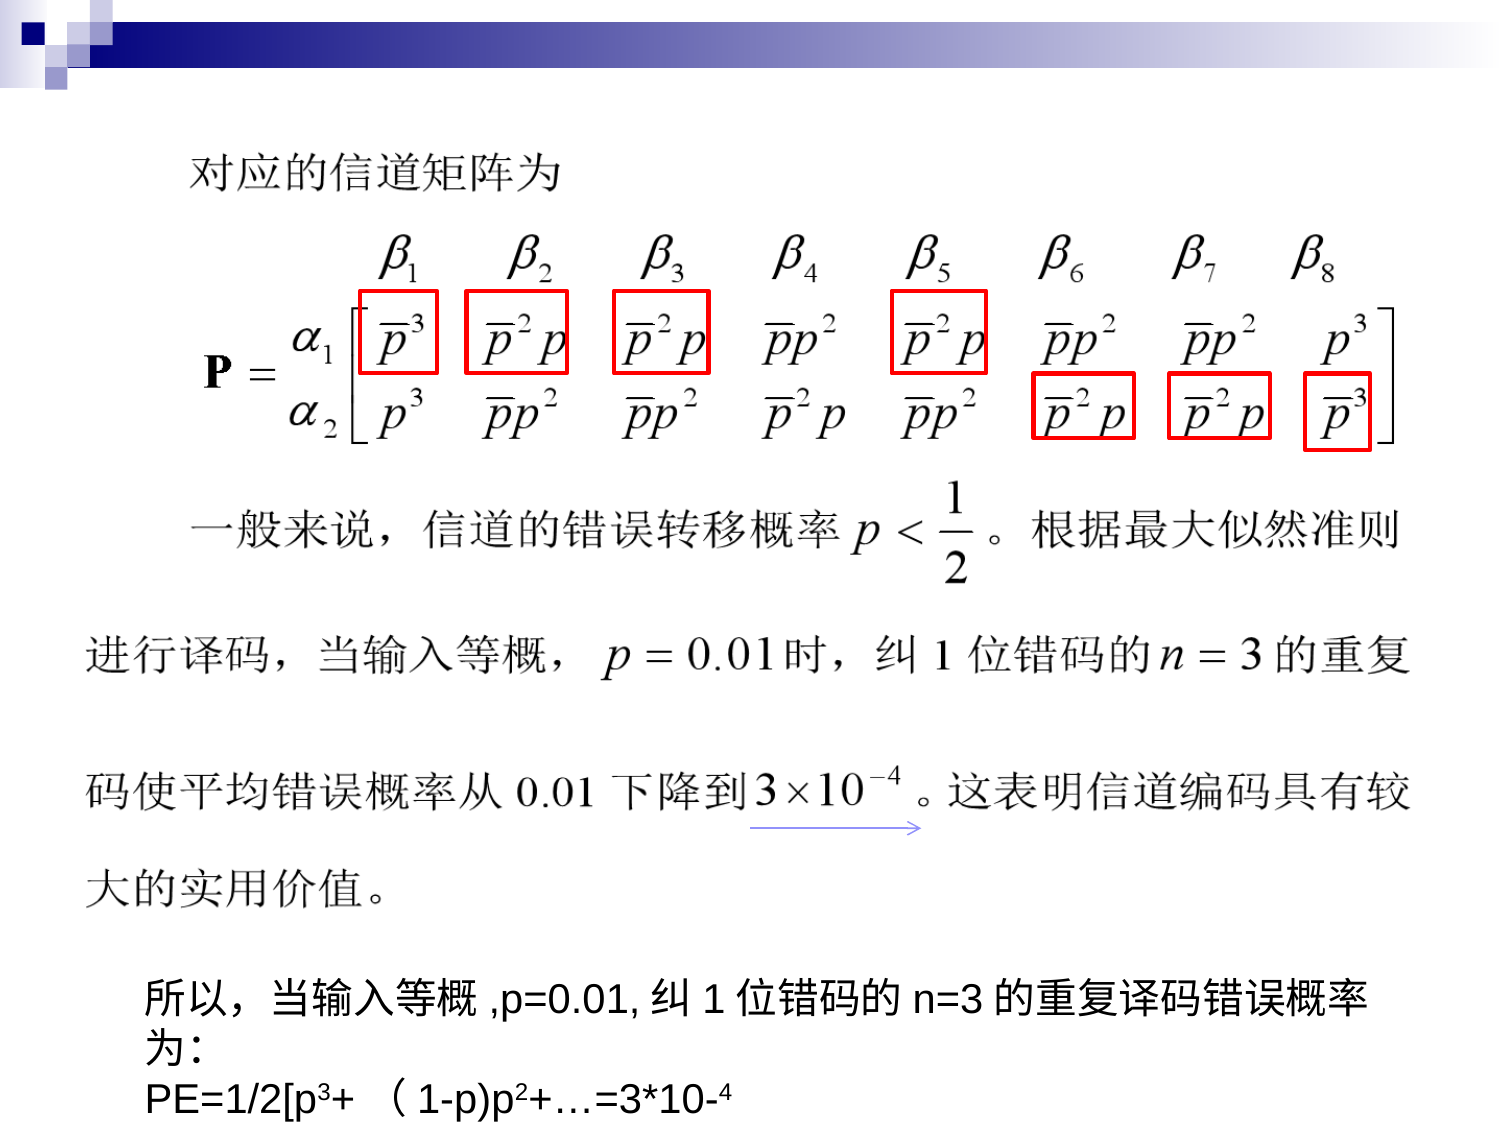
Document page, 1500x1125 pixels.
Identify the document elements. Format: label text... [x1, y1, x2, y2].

text_box 所以，当输入等概,p=0.01,纠1位错码的n=3的重复译码错误概率为： PE=1/2[p3+（1-p)p2+…=3*10-4 [129, 999, 1394, 1125]
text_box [84, 133, 1416, 992]
